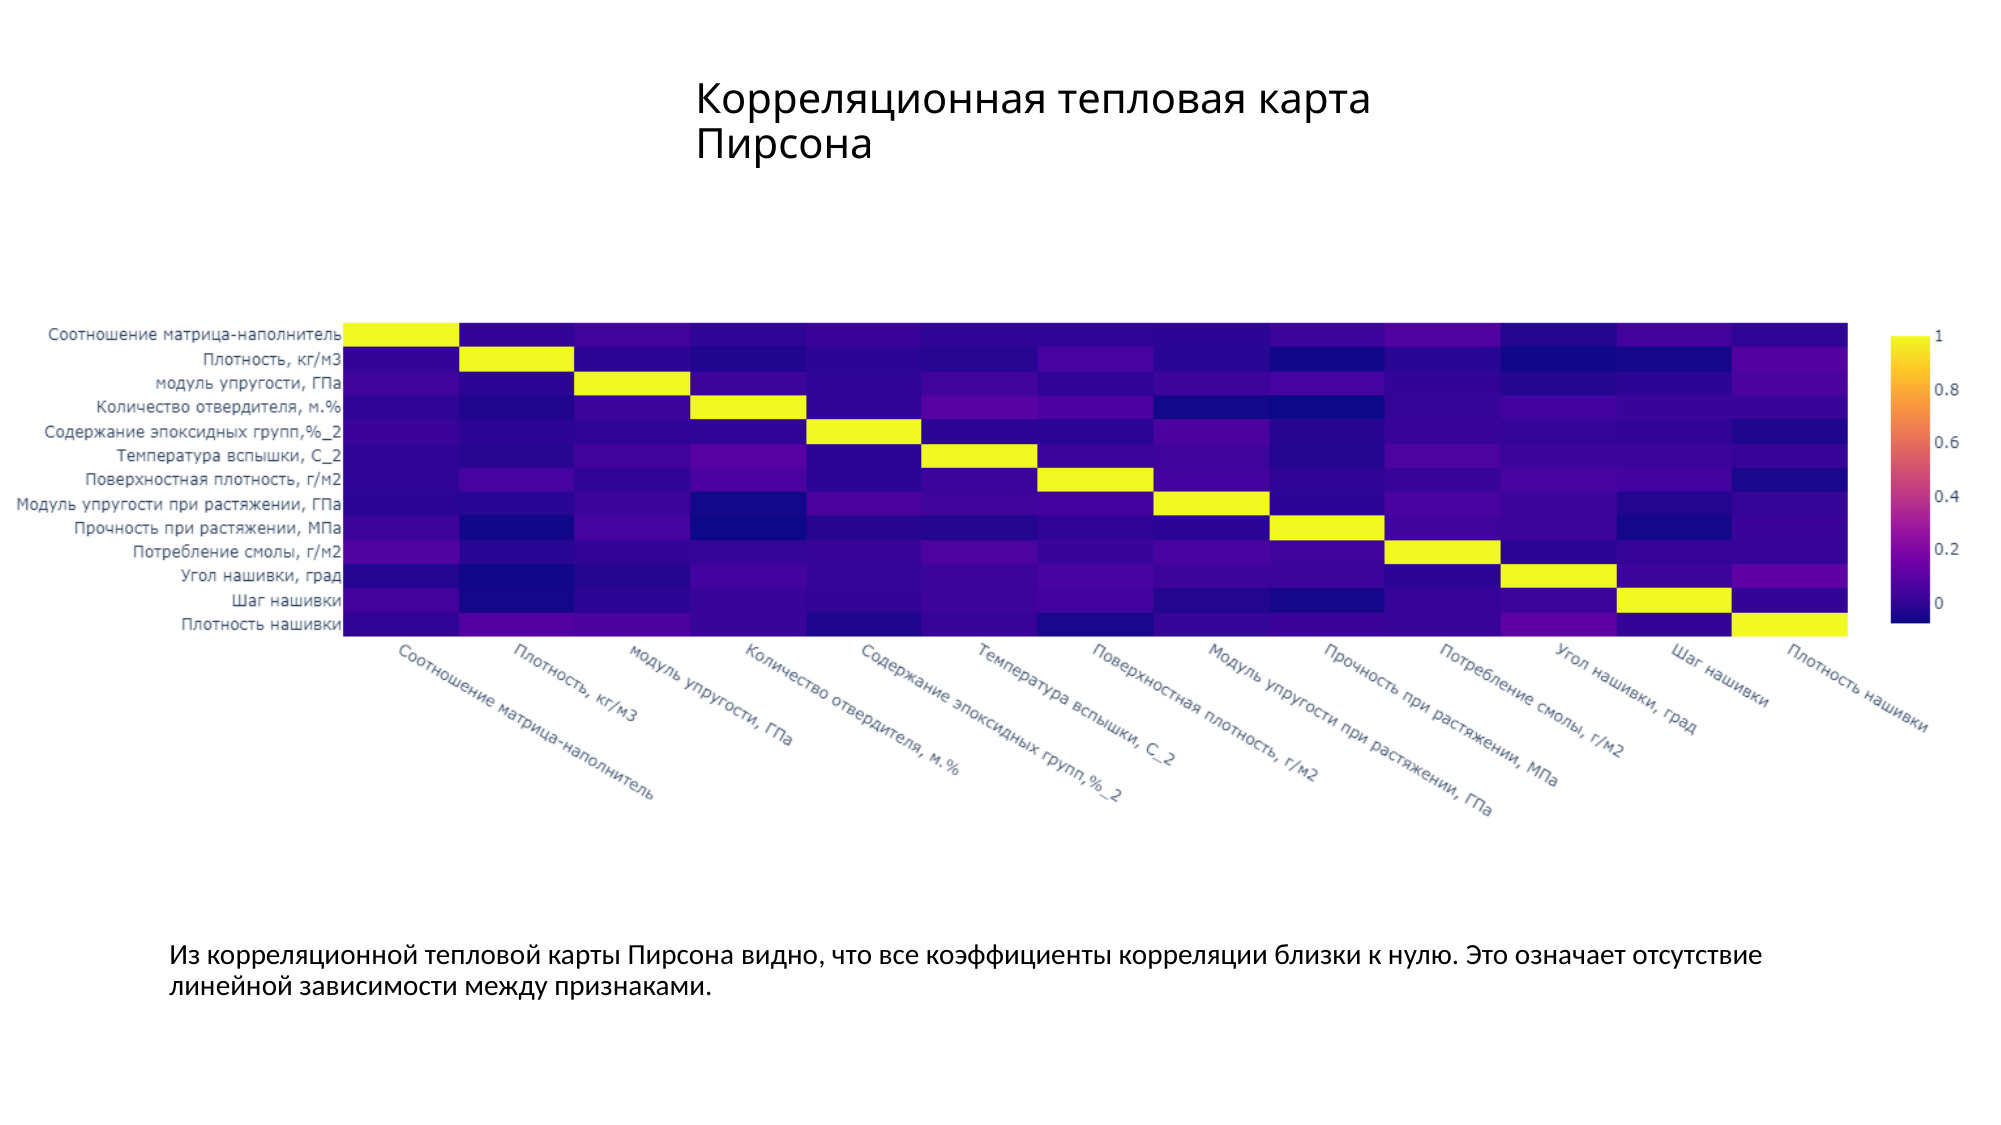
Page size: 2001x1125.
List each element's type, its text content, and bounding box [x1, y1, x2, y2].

text_box Корреляционная тепловая карта Пирсона [680, 101, 1508, 176]
picture [0, 244, 1985, 837]
text_box Из корреляционной тепловой карты Пирсона видно, что все коэффициенты корреляции близки к нулю. Это означает отсутствие линейной зависимости между признаками. [158, 933, 1902, 1034]
